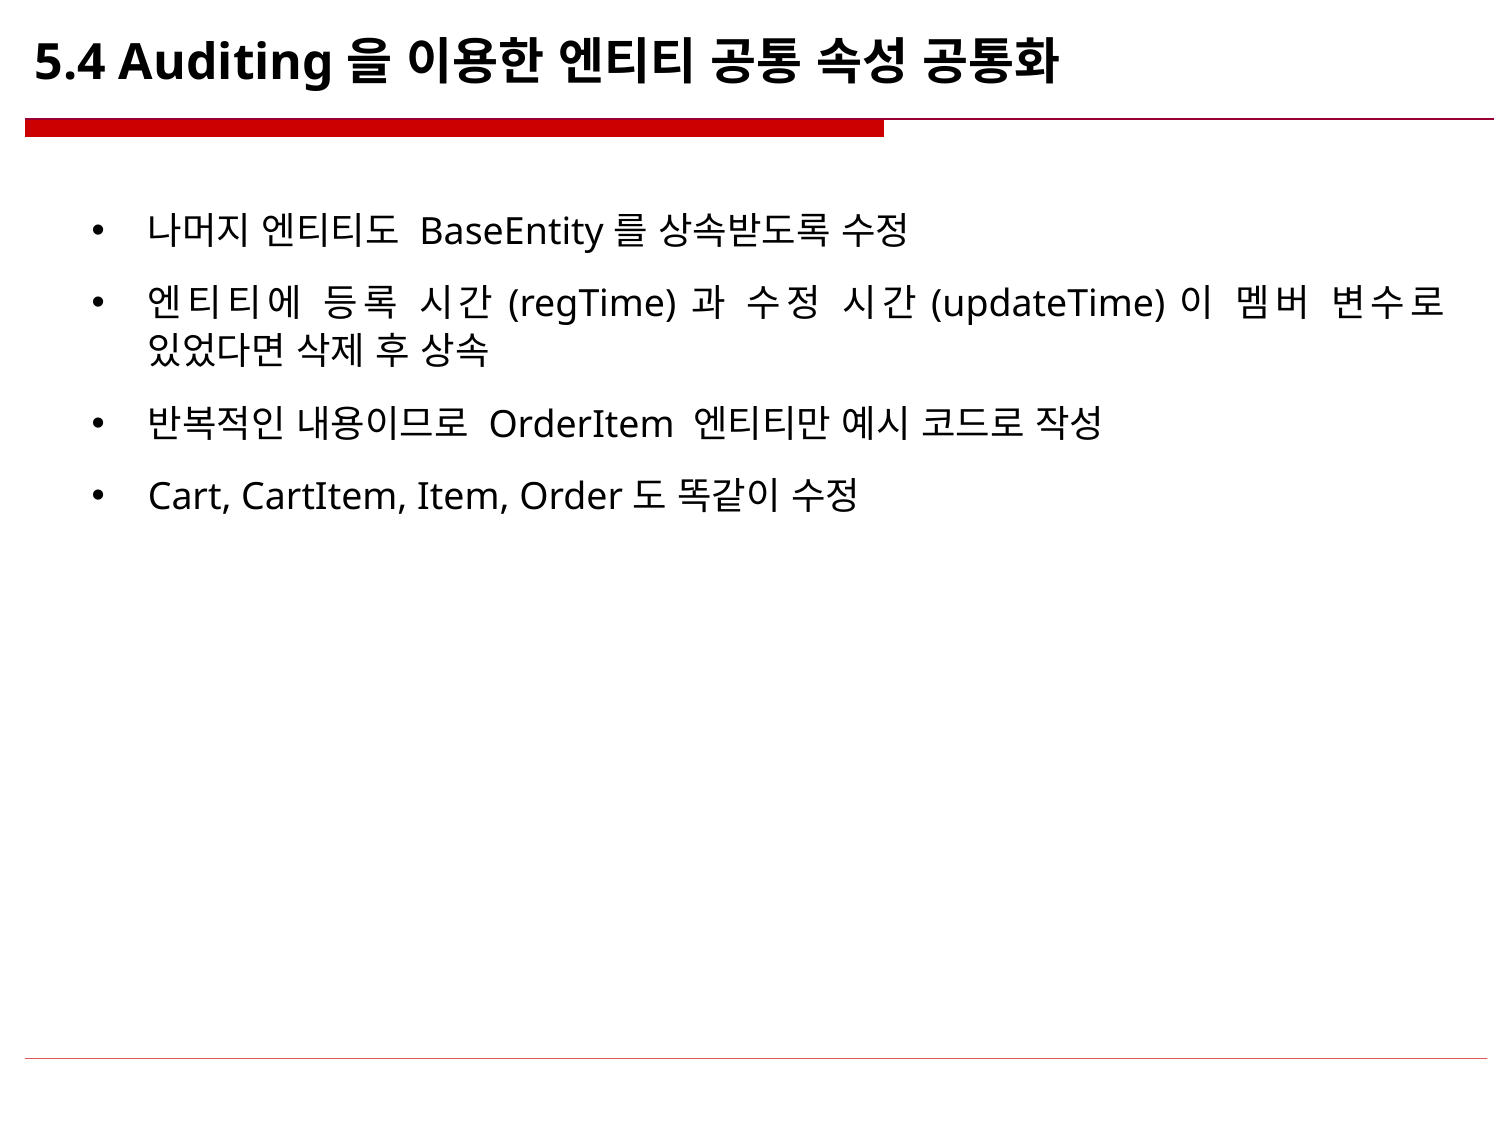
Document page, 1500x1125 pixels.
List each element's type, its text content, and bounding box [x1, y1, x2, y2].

title 5.4 Auditing을 이용한 엔티티 공통 속성 공통화 [19, 23, 1370, 96]
text_box 나머지 엔티티도 BaseEntity를 상속받도록 수정 엔티티에 등록 시간(regTime)과 수정 시간(updateTime)이 멤버 변수로 있었다면 삭제 후 상속 반복적인 내용이므로 OrderItem 엔티티만 예시 코드로 작성 Cart, CartItem, Item, Order도 똑같이 수정 [76, 196, 1461, 539]
